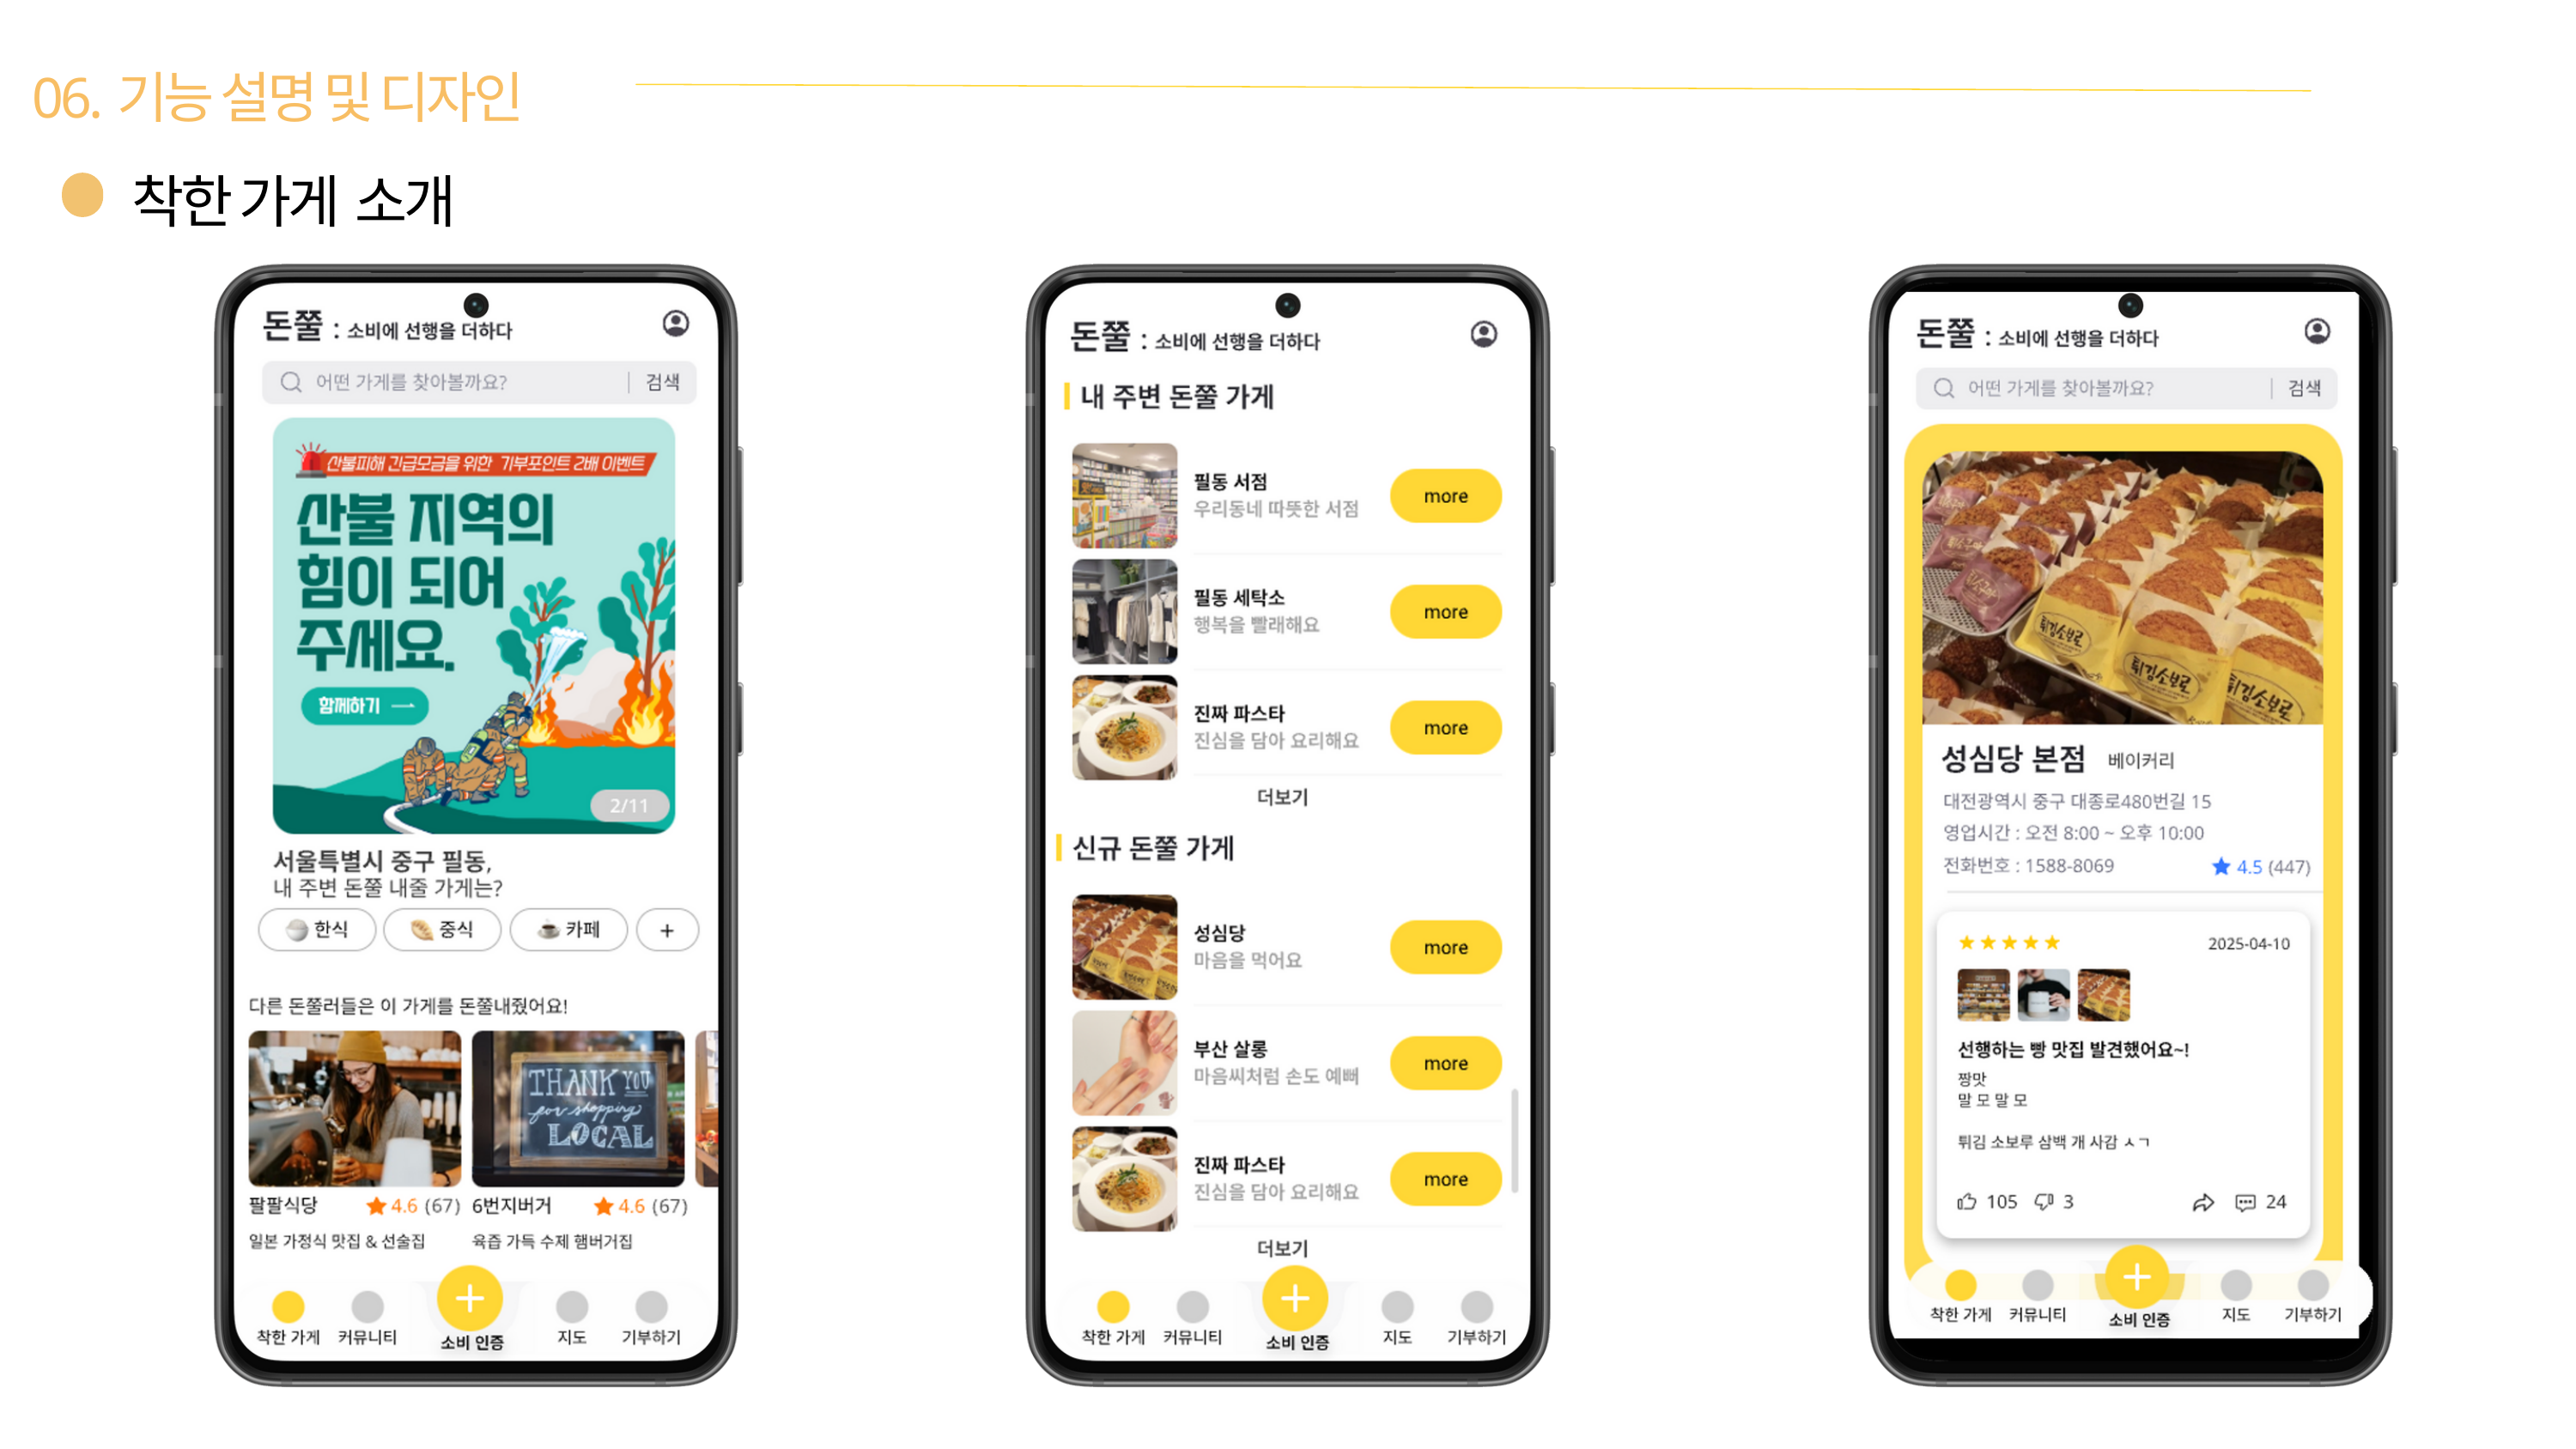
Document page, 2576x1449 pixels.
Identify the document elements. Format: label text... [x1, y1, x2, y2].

text_box 06.기능 설명 및 디자인 [32, 52, 574, 130]
text_box [1799, 195, 2463, 1449]
text_box [144, 236, 808, 1449]
text_box [956, 195, 1619, 1449]
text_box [61, 161, 1230, 229]
